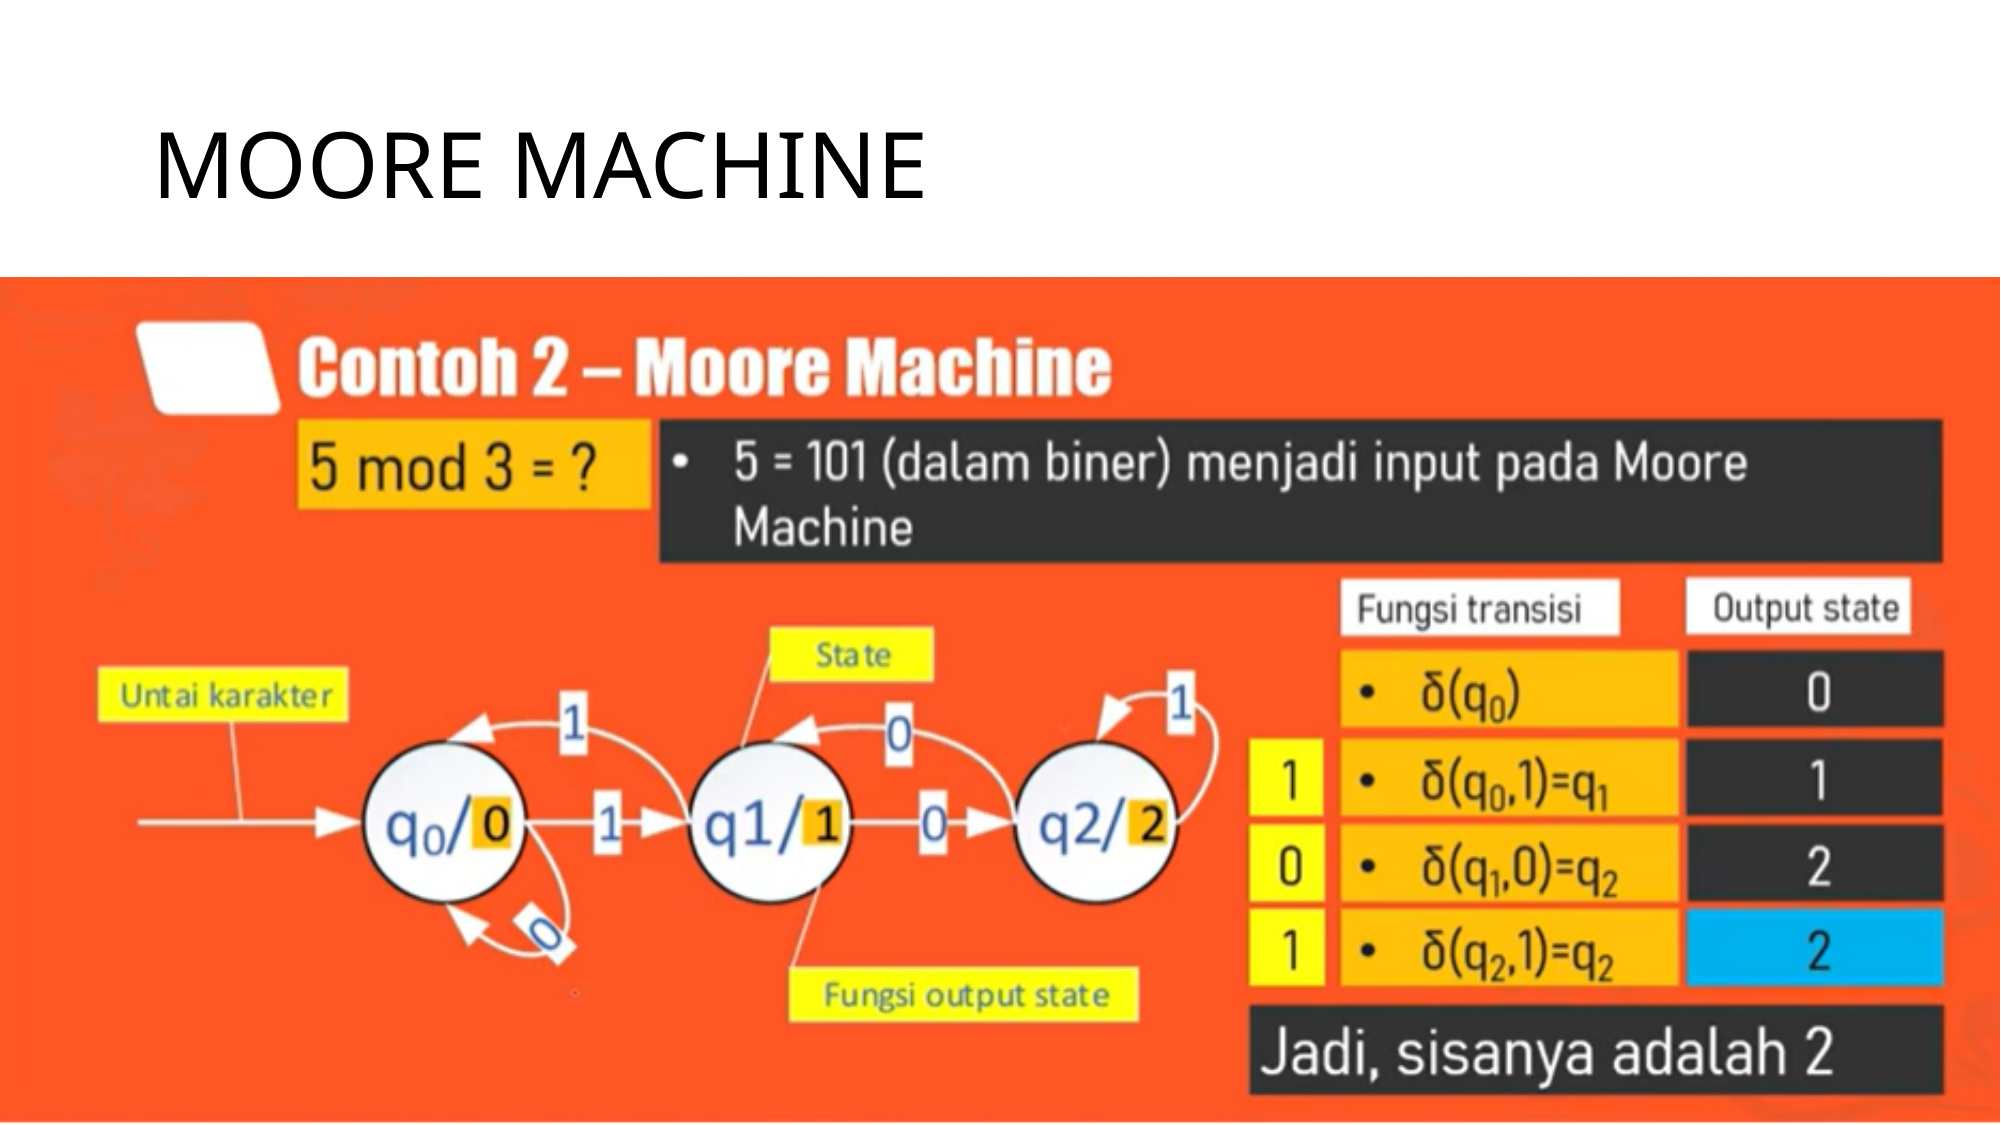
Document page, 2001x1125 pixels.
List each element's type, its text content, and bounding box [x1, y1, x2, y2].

title MOORE MACHINE [137, 59, 1863, 277]
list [0, 277, 2000, 1125]
